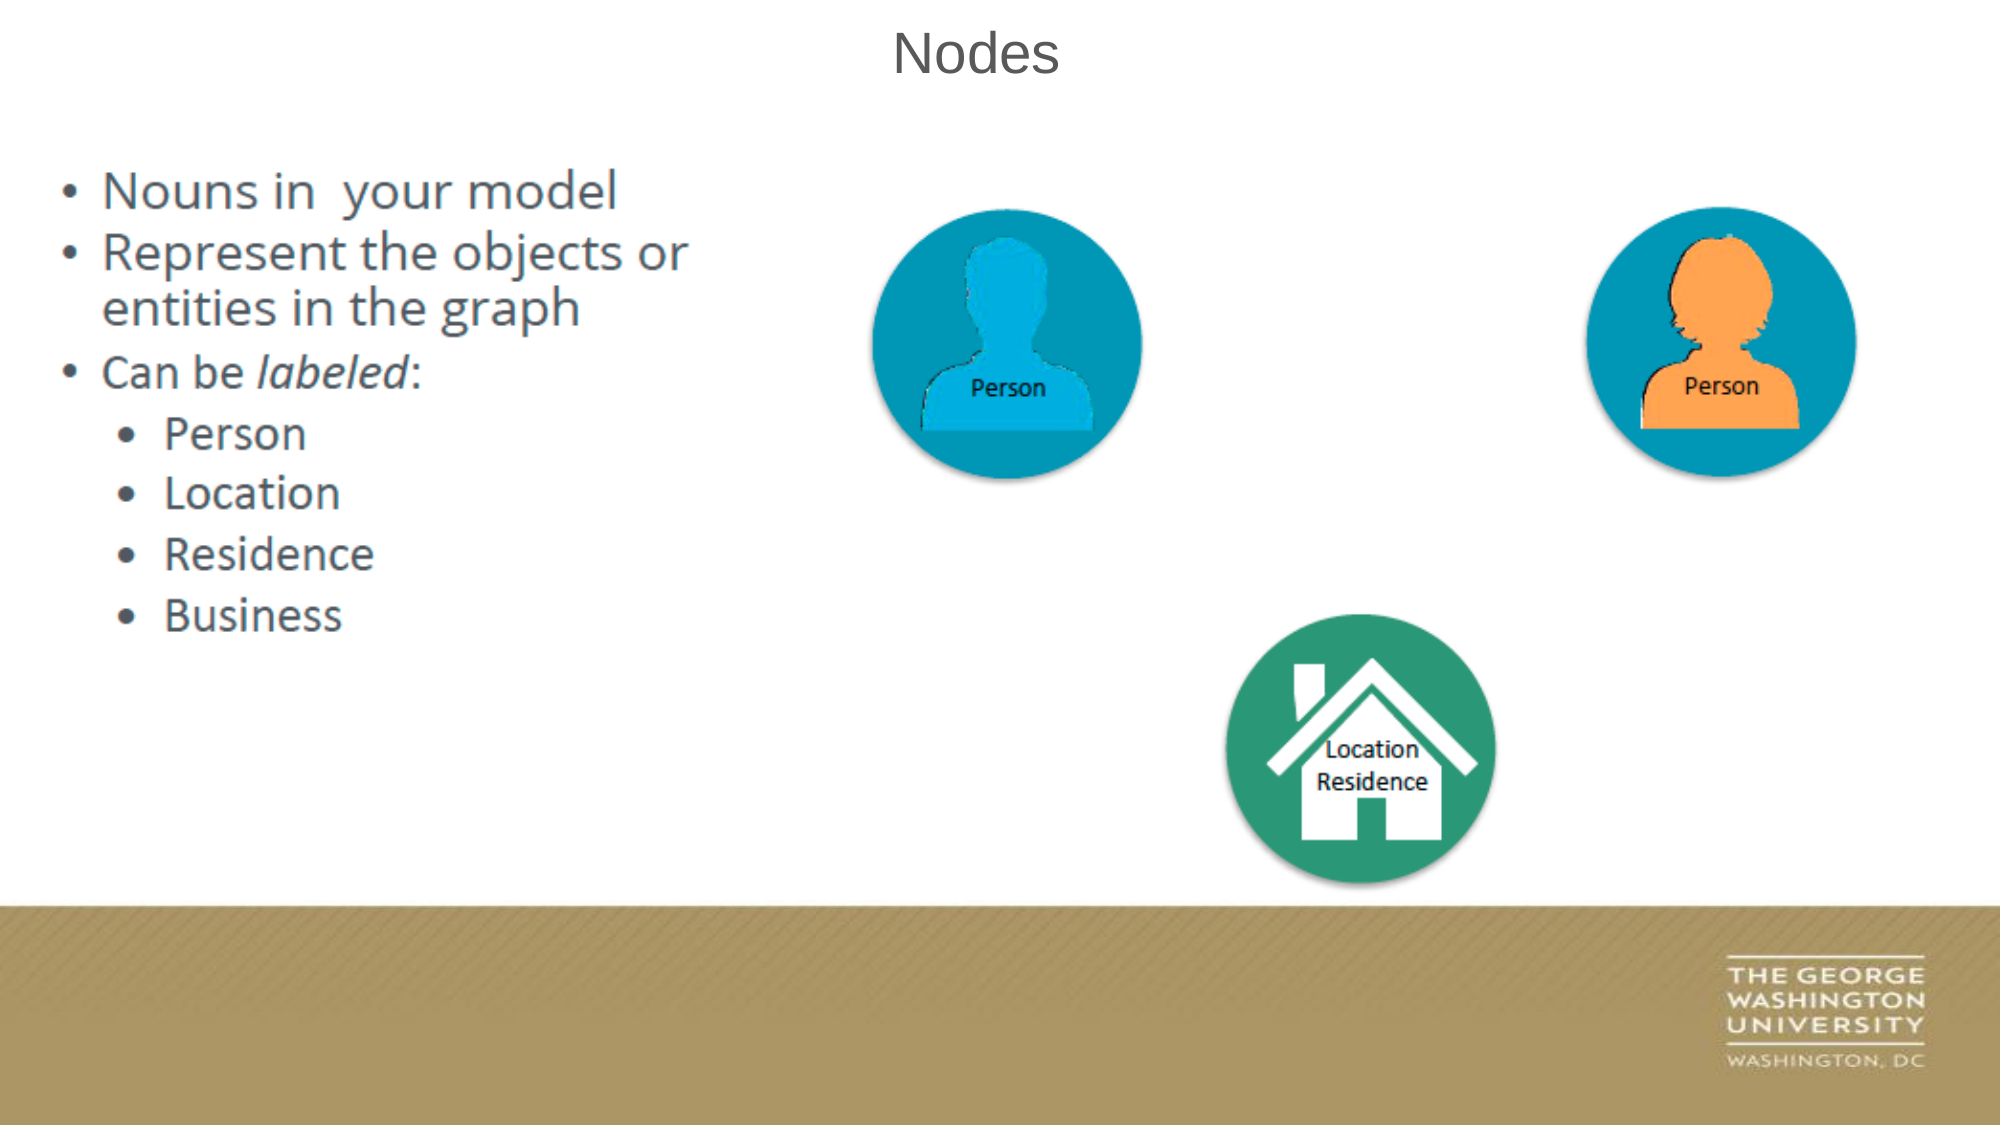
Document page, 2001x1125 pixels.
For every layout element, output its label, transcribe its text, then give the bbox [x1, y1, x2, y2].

picture [0, 0, 2000, 1125]
title Nodes [197, 7, 1773, 104]
